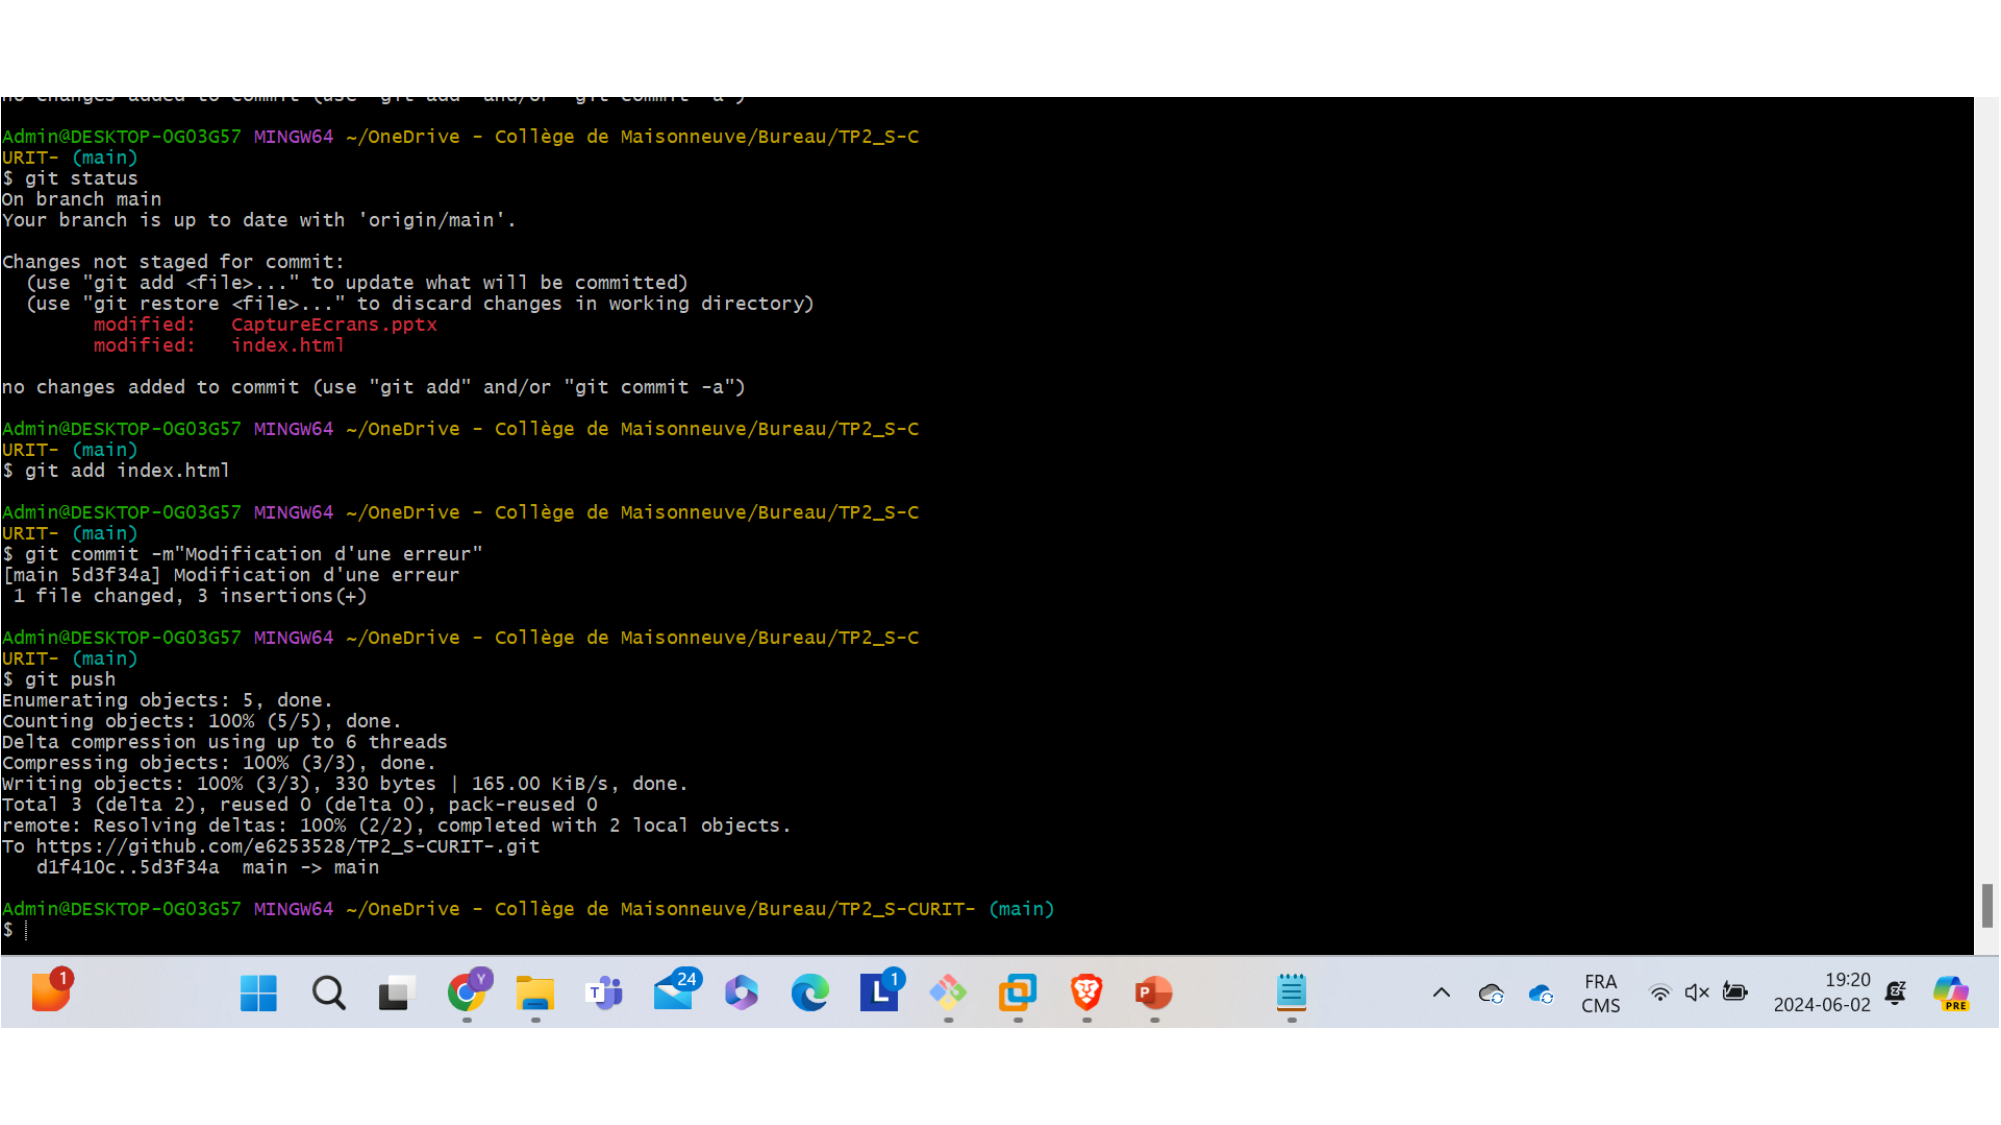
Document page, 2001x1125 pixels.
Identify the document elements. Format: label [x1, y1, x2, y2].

picture [0, 97, 2000, 1028]
